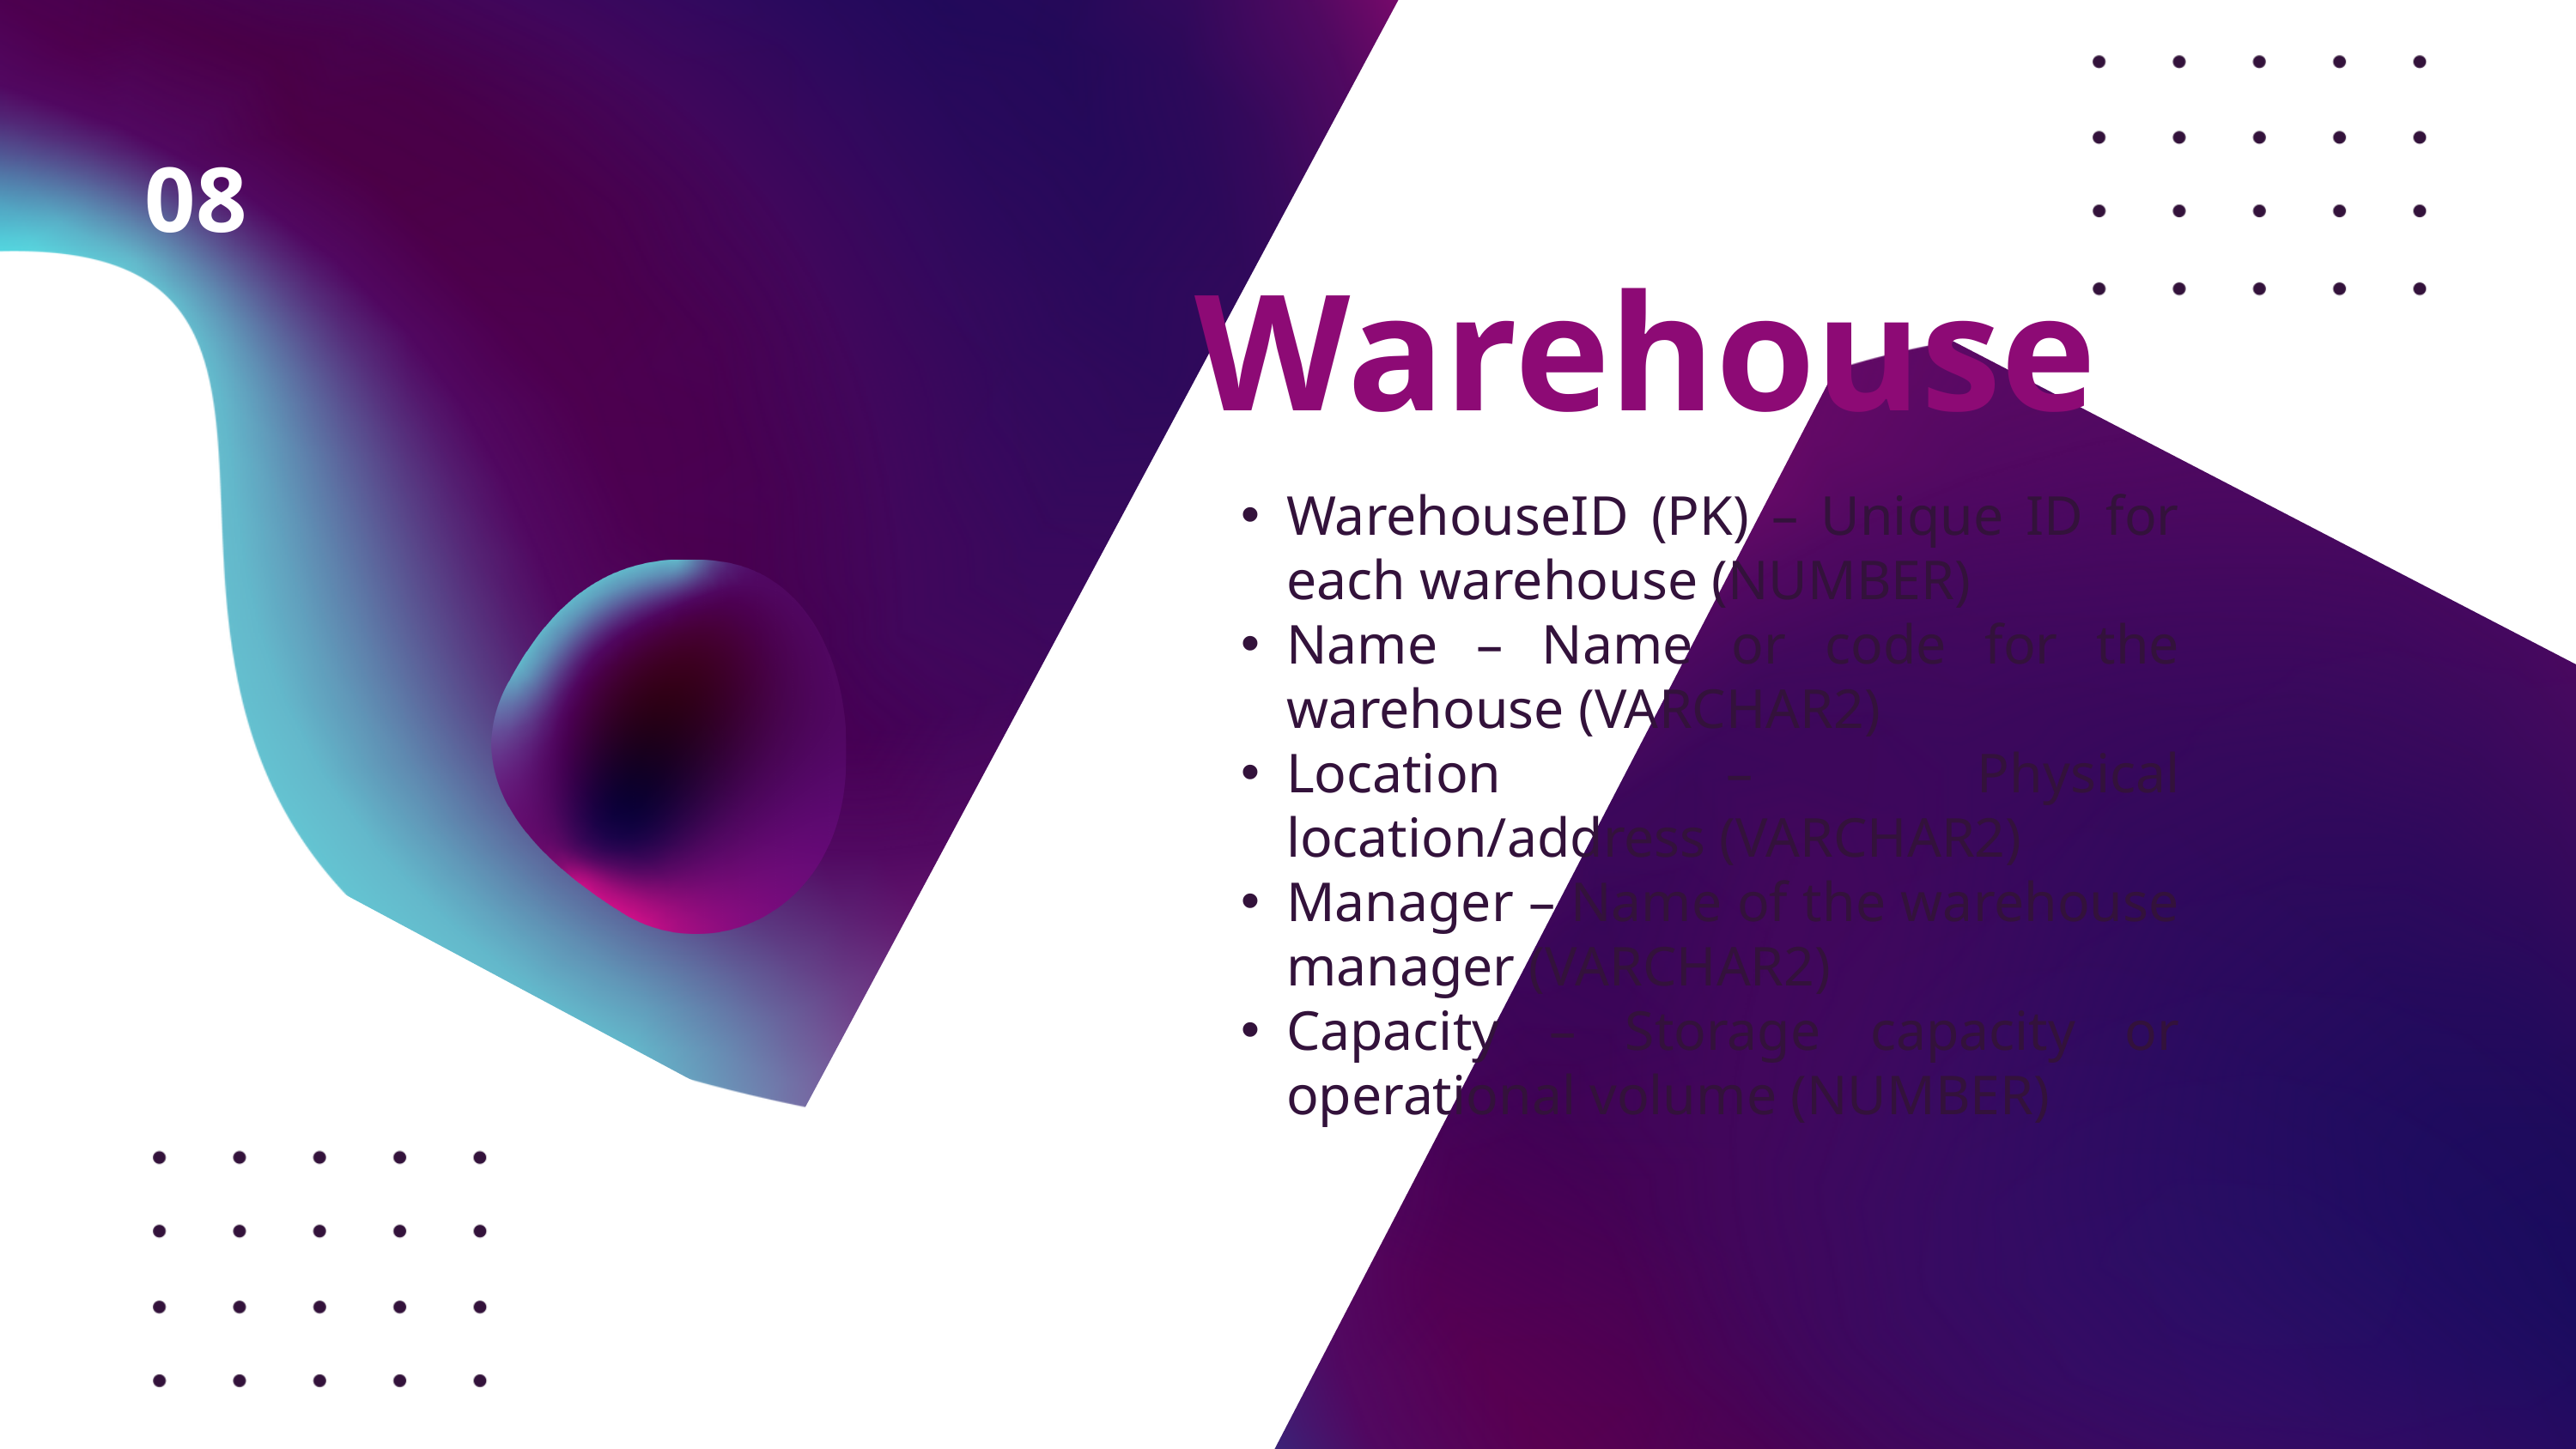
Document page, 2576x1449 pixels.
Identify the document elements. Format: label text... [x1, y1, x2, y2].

text_box [1274, 461, 2576, 1449]
text_box [144, 1146, 492, 1449]
text_box [491, 560, 847, 935]
text_box 08 [144, 151, 289, 251]
text_box [2084, 0, 2432, 300]
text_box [1194, 258, 2181, 1191]
text_box [0, 0, 1399, 1134]
